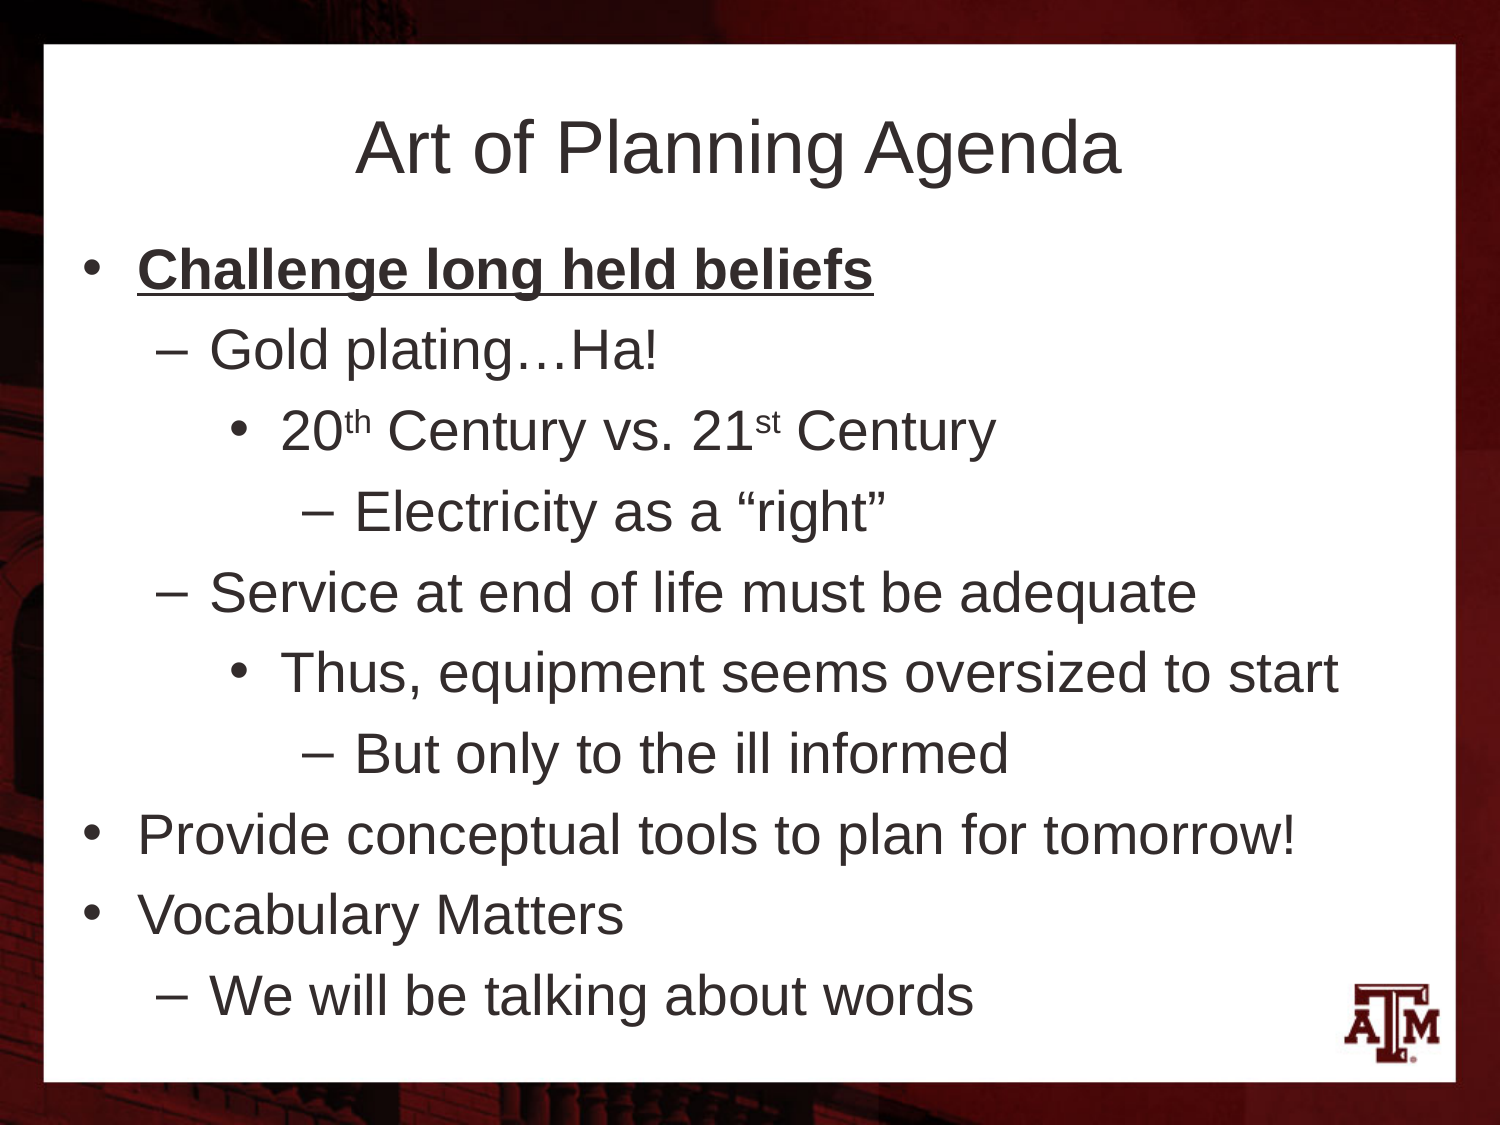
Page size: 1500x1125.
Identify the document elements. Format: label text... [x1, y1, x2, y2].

list Challenge long held beliefs Gold plating…Ha! 20th Century vs. 21st Century Electricity as a “right” Service at end of life must be adequate Thus, equipment seems oversized to start But only to the ill informed Provide conceptual tools to plan for tomorrow! Vocabulary Matters We will be talking about words [74, 224, 1426, 1035]
picture [0, 0, 1500, 1125]
title Art of Planning Agenda [74, 53, 1426, 224]
